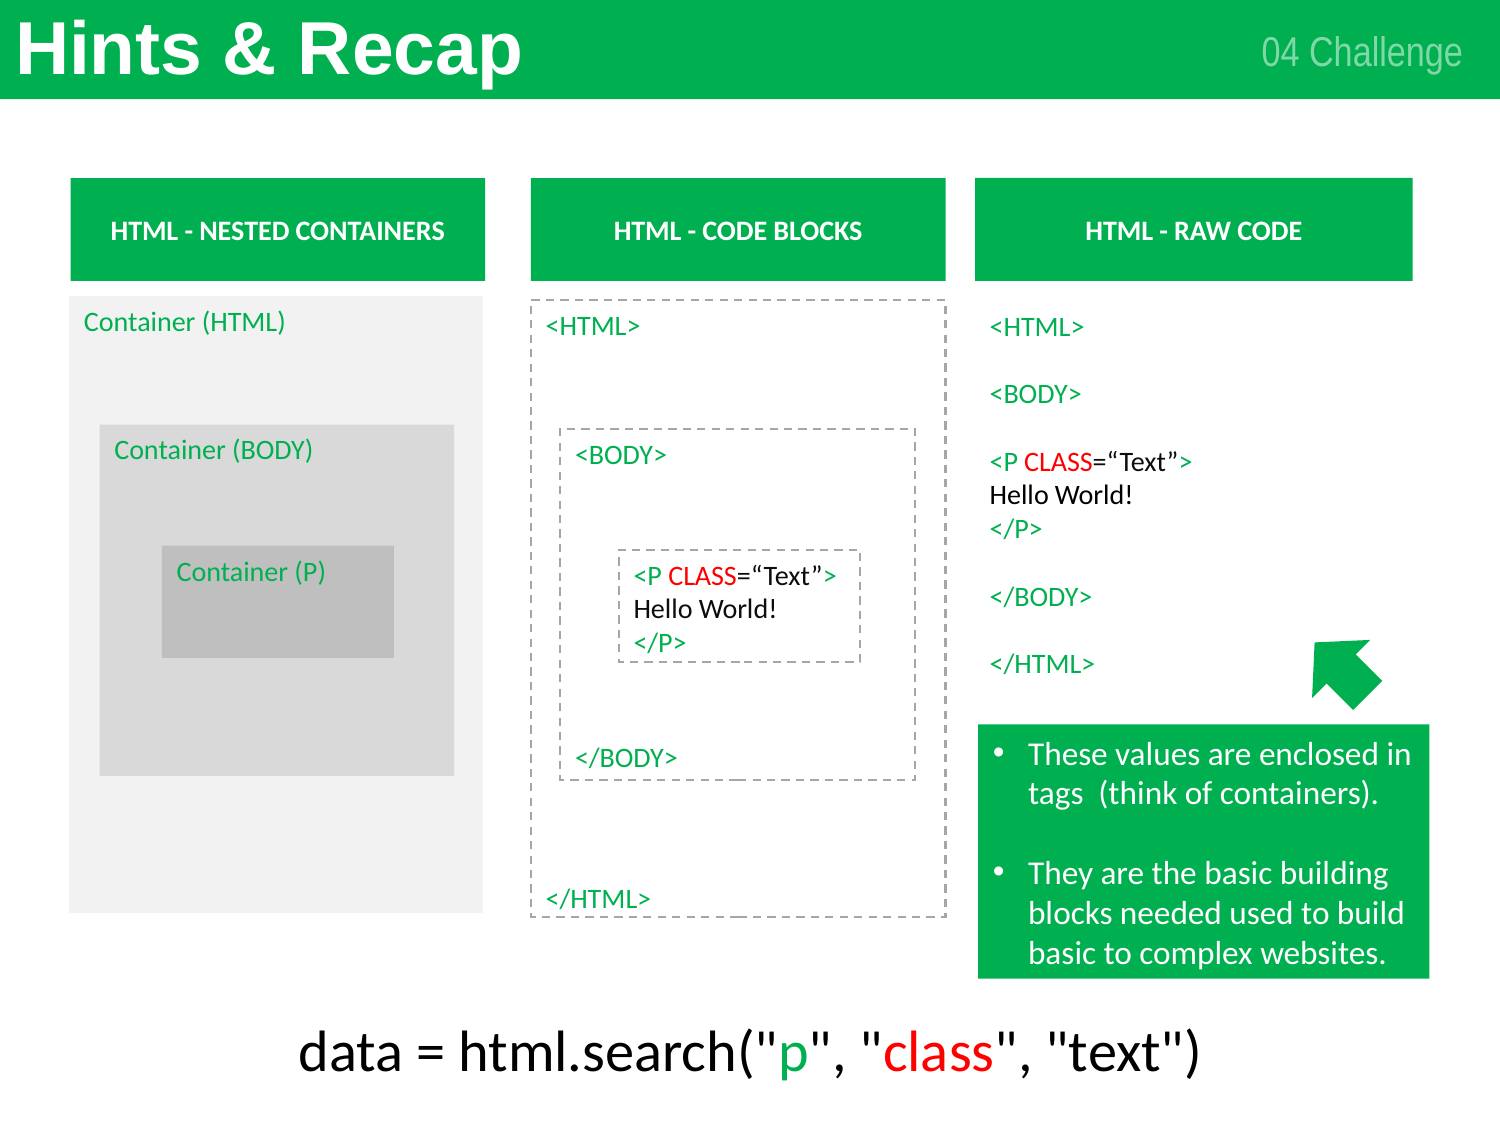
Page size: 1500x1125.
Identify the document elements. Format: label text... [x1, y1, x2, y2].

text_box Container (BODY) [99, 424, 455, 777]
text_box These values are enclosed in tags (think of containers). They are the basic building blocks needed used to build basic to complex websites. [978, 724, 1430, 979]
text_box HTML - NESTED CONTAINERS [69, 177, 486, 282]
text_box HTML - RAW CODE [974, 177, 1414, 282]
text_box [1310, 638, 1384, 712]
text_box HTML - CODE BLOCKS [530, 177, 947, 282]
text_box <HTML> </HTML> [530, 299, 947, 918]
title Hints & Recap [0, 0, 1294, 100]
text_box Container (HTML) [68, 295, 484, 914]
text_box <HTML> <BODY> <P CLASS=“Text”> Hello World! </P> </BODY> </HTML> [974, 300, 1430, 687]
slide_number 04 Challenge [1164, 19, 1478, 80]
text_box data = html.search("p", "class", "text") [1, 1005, 1500, 1091]
text_box <P CLASS=“Text”> Hello World! </P> [618, 549, 861, 663]
text_box <BODY> </BODY> [559, 428, 916, 781]
text_box Container (P) [161, 545, 395, 659]
